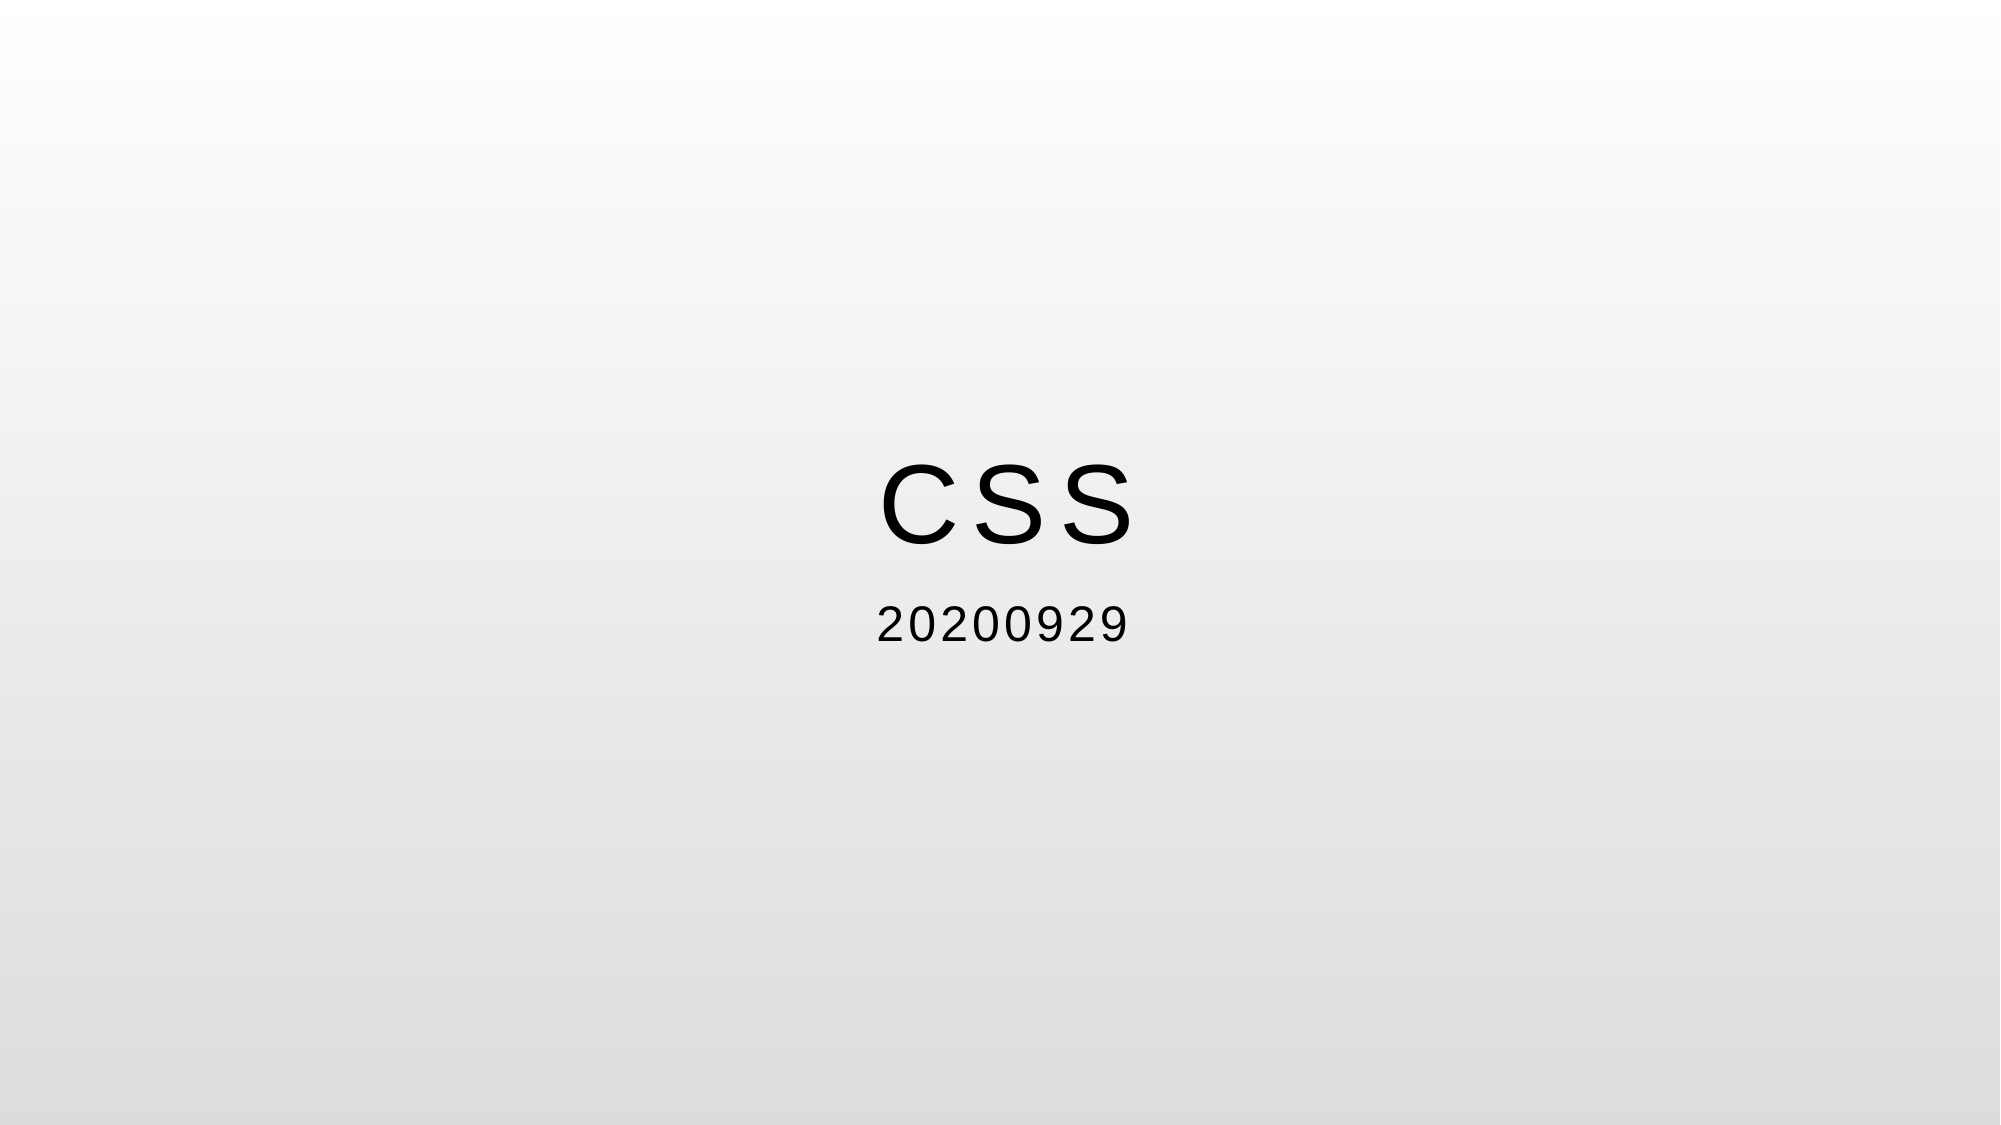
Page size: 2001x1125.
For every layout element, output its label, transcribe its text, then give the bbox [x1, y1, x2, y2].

subtitle 20200929 [109, 585, 1891, 741]
title CSS [109, 424, 1891, 573]
